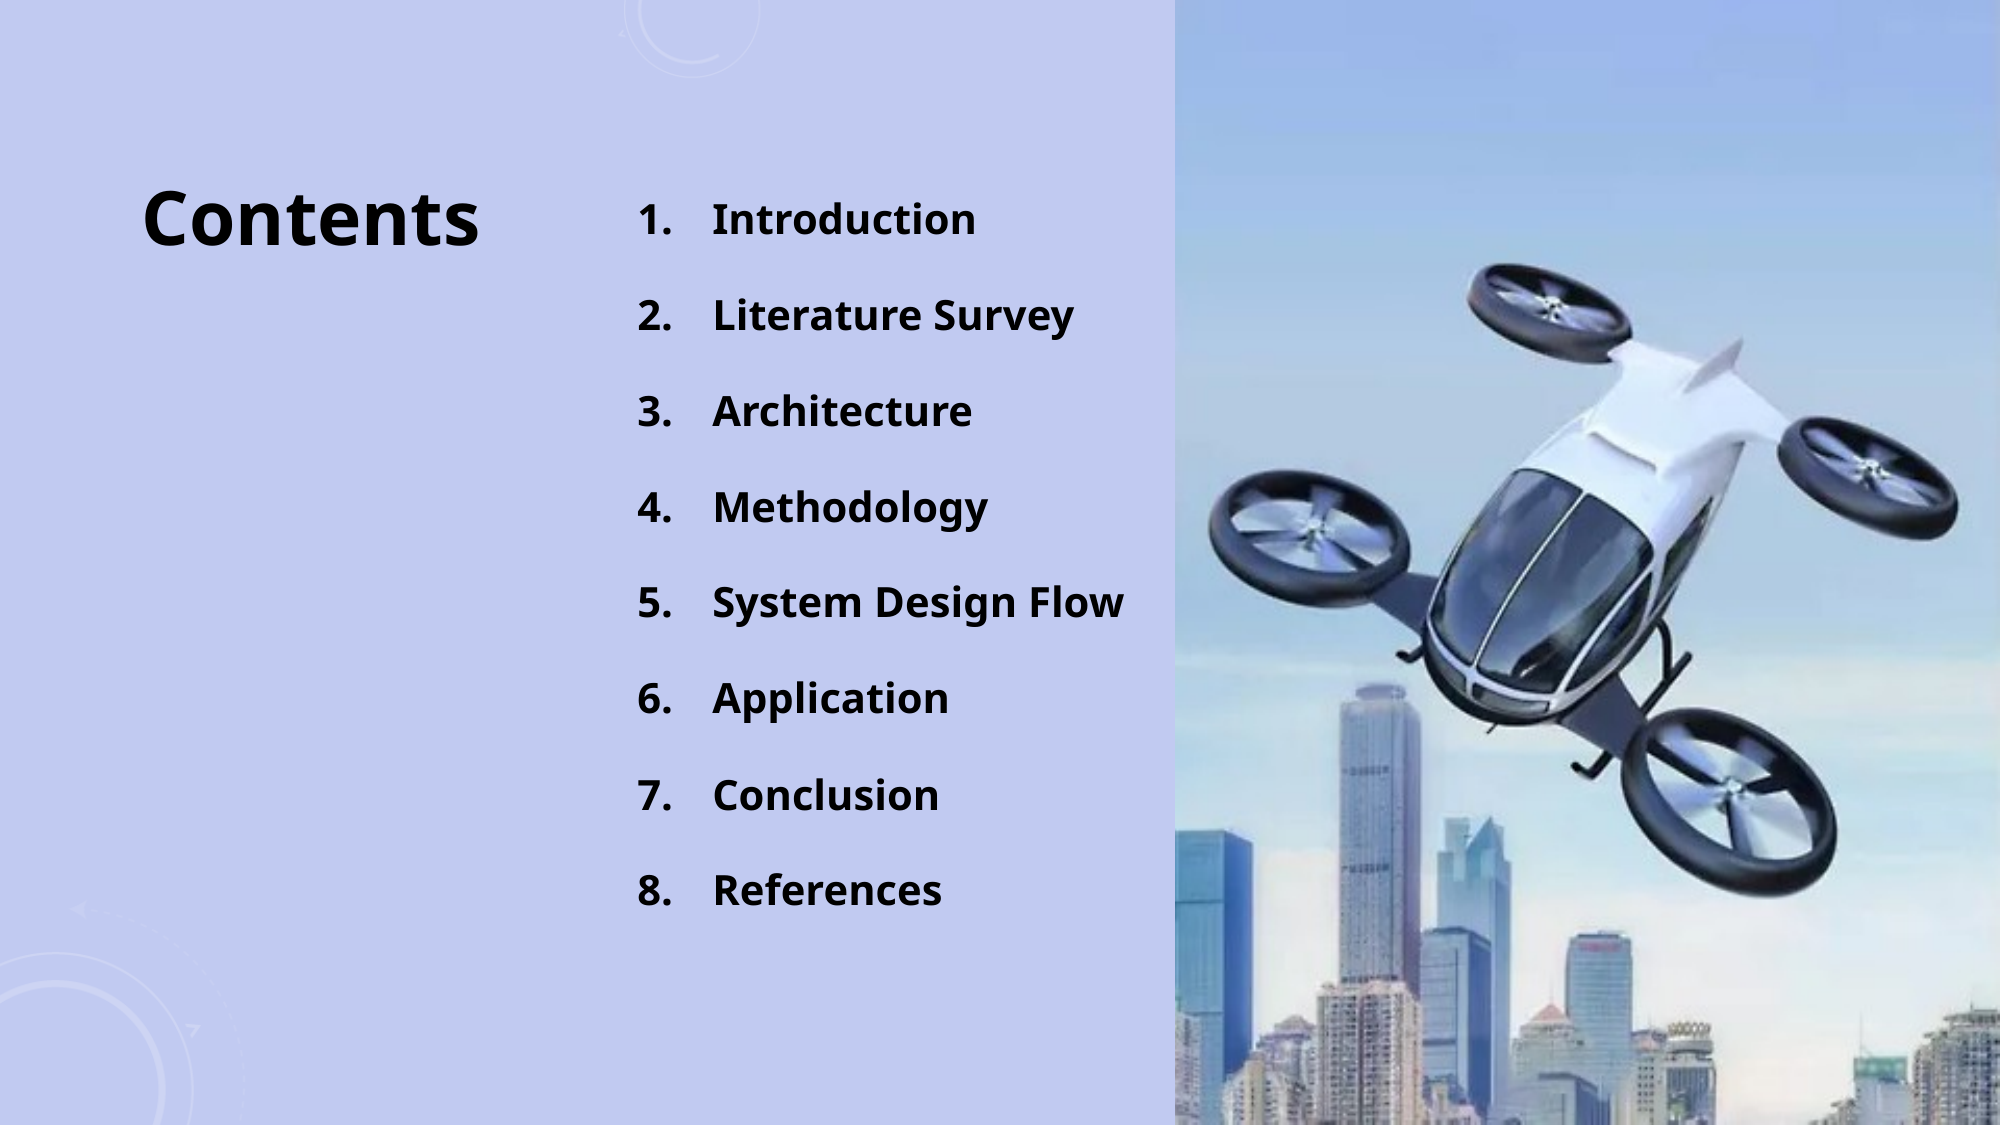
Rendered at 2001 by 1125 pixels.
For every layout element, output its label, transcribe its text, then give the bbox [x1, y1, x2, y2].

text_box Contents [126, 162, 525, 268]
picture [0, 0, 2000, 1125]
list Introduction Literature Survey Architecture Methodology System Design Flow Application Conclusion References [106, 145, 1168, 937]
